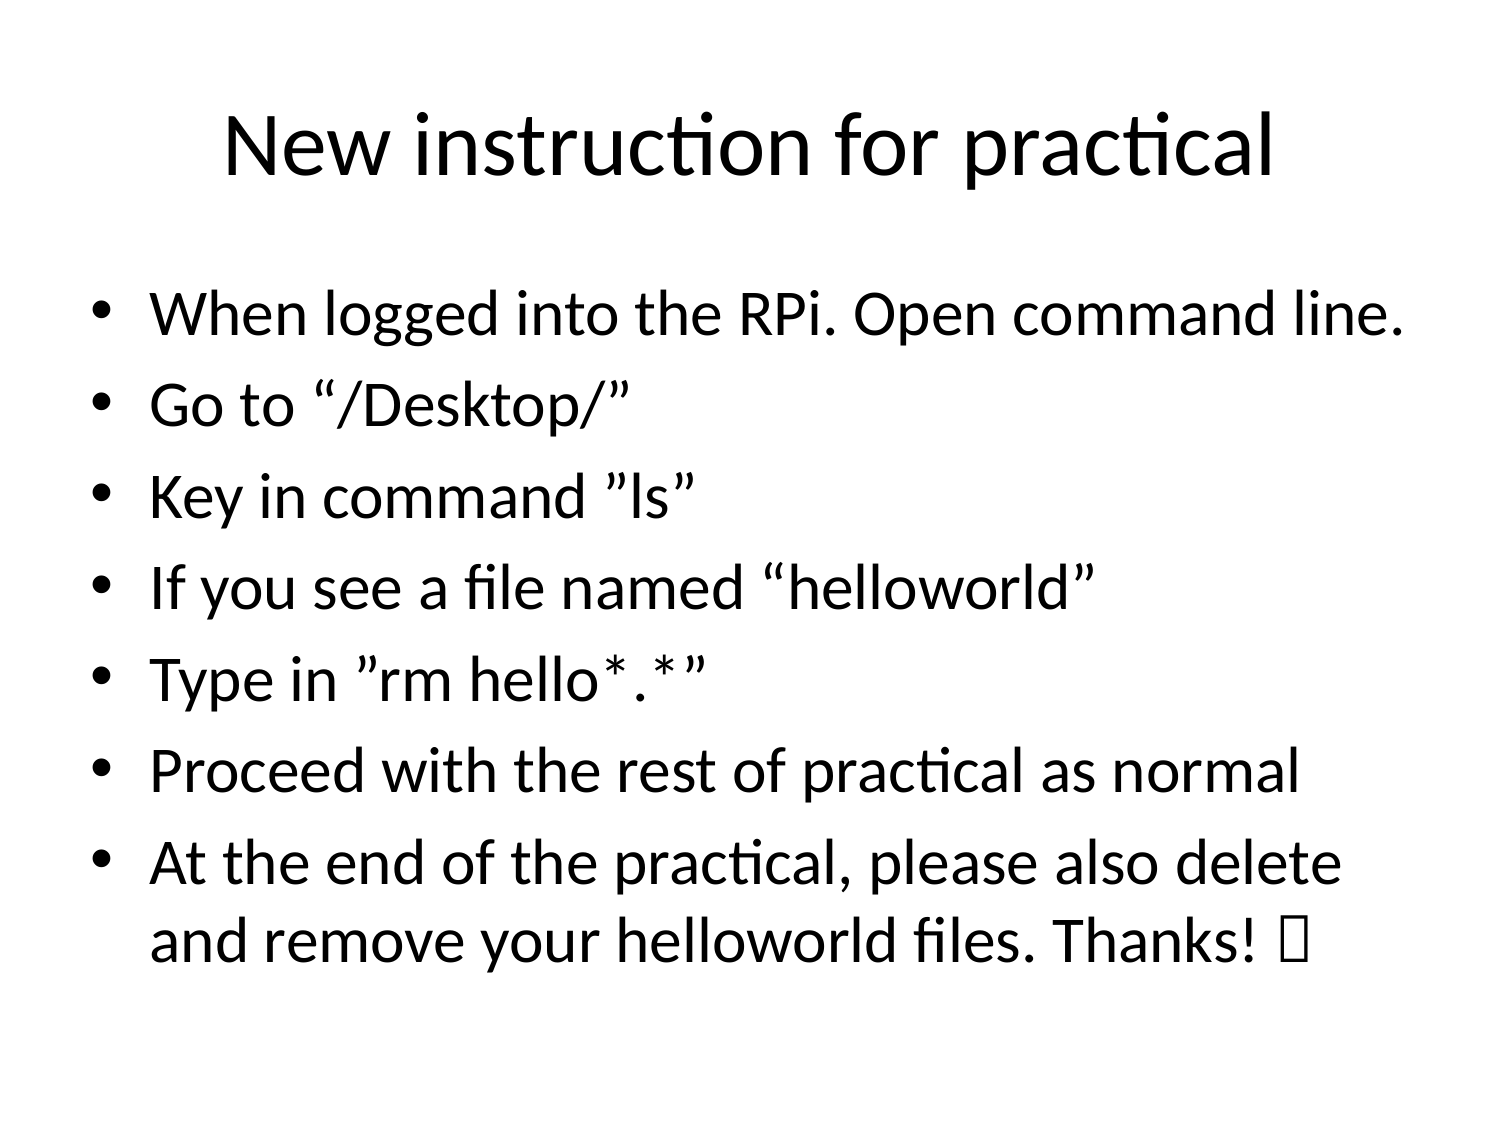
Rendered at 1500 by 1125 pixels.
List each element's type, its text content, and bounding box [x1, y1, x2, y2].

list When logged into the RPi. Open command line. Go to “/Desktop/” Key in command ”ls” If you see a file named “helloworld” Type in ”rm hello*.*” Proceed with the rest of practical as normal At the end of the practical, please also delete and remove your helloworld files. Thanks!  [75, 262, 1425, 1005]
title New instruction for practical [75, 45, 1425, 233]
